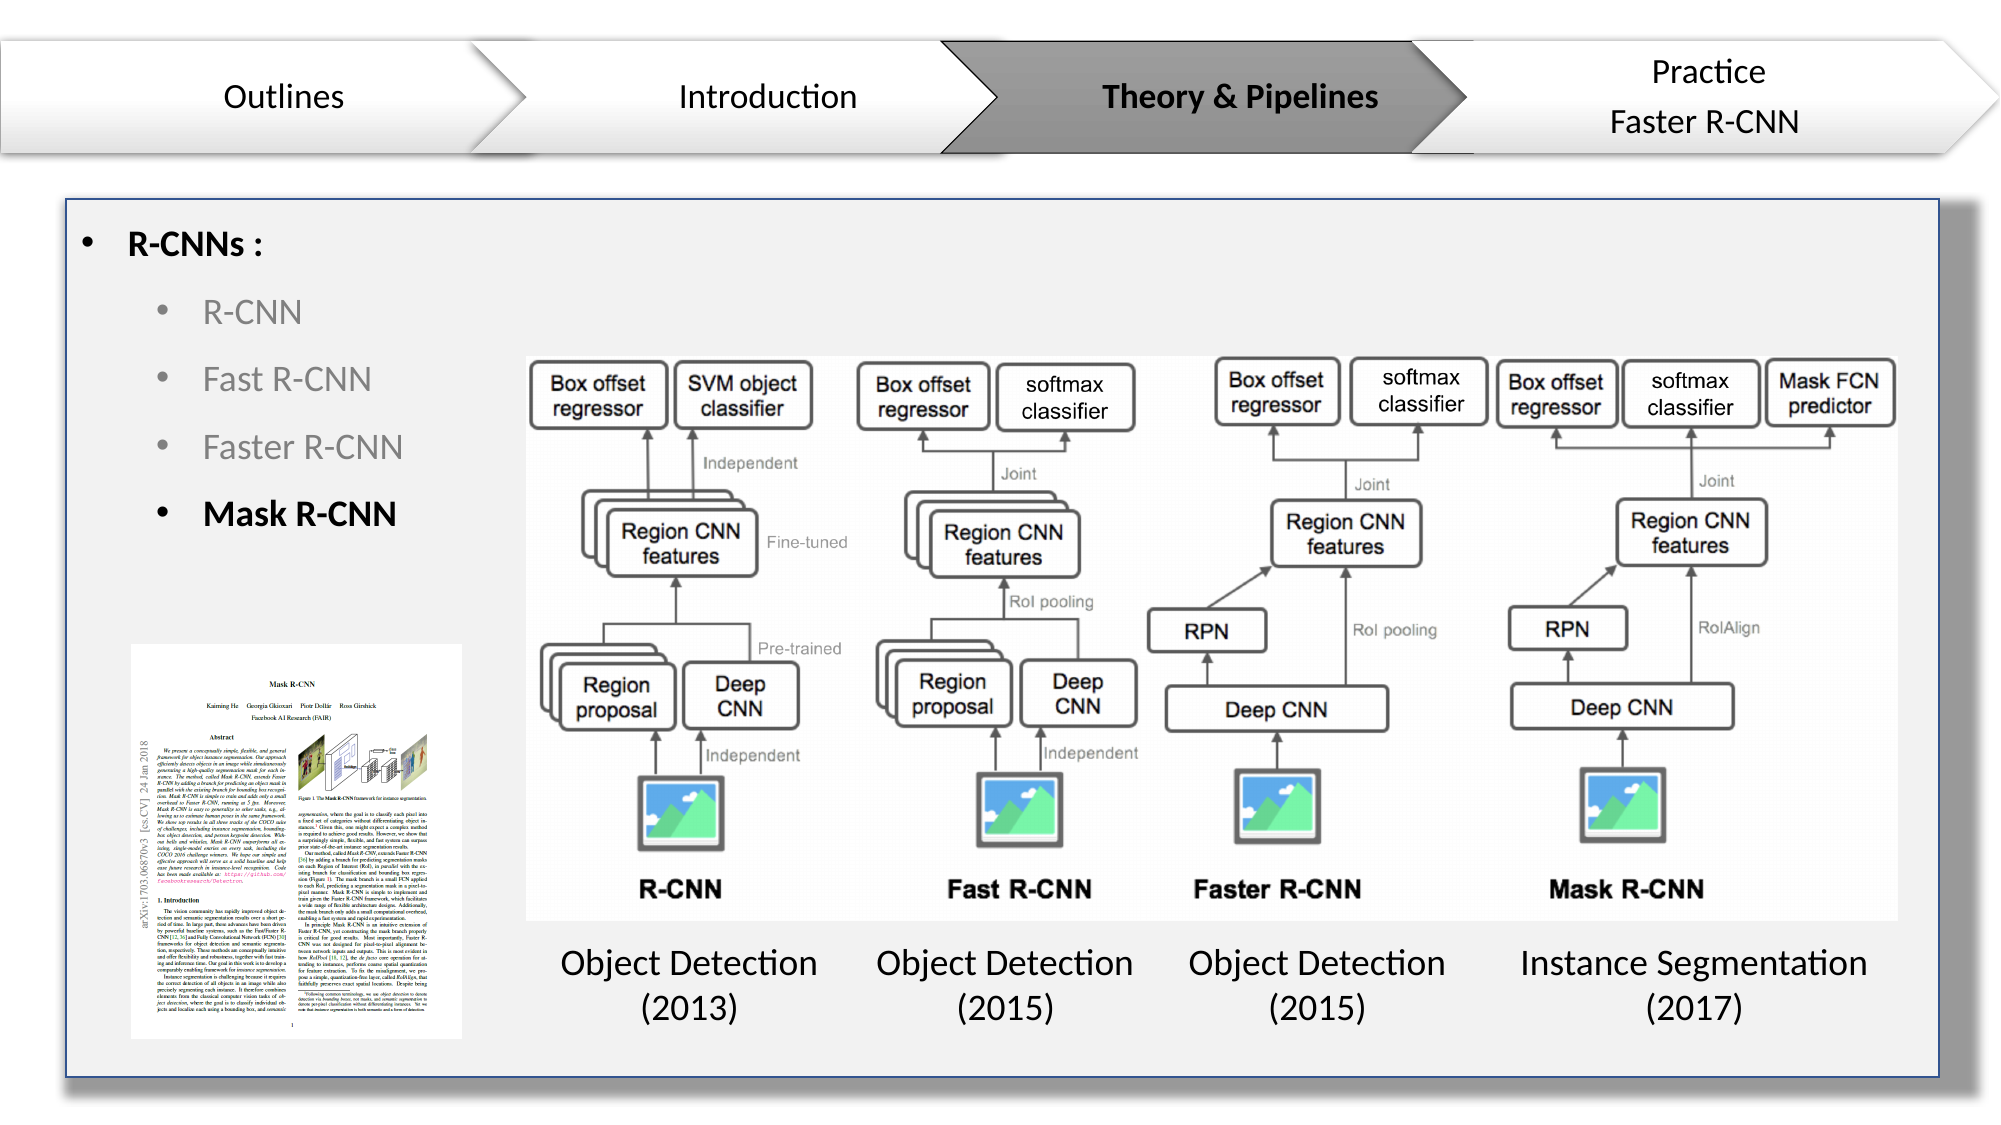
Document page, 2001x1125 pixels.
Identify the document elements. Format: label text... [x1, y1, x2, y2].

text_box Instance Segmentation (2017) [1498, 930, 1891, 1036]
text_box Object Detection (2015) [861, 930, 1150, 1036]
picture [526, 356, 1898, 921]
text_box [0, 41, 2000, 154]
text_box R-CNNs : R-CNN Fast R-CNN Faster R-CNN Mask R-CNN [66, 189, 1945, 609]
text_box Object Detection (2013) [545, 930, 834, 1036]
text_box Object Detection (2015) [1173, 930, 1462, 1036]
picture [131, 644, 462, 1039]
text_box [65, 198, 1940, 1078]
